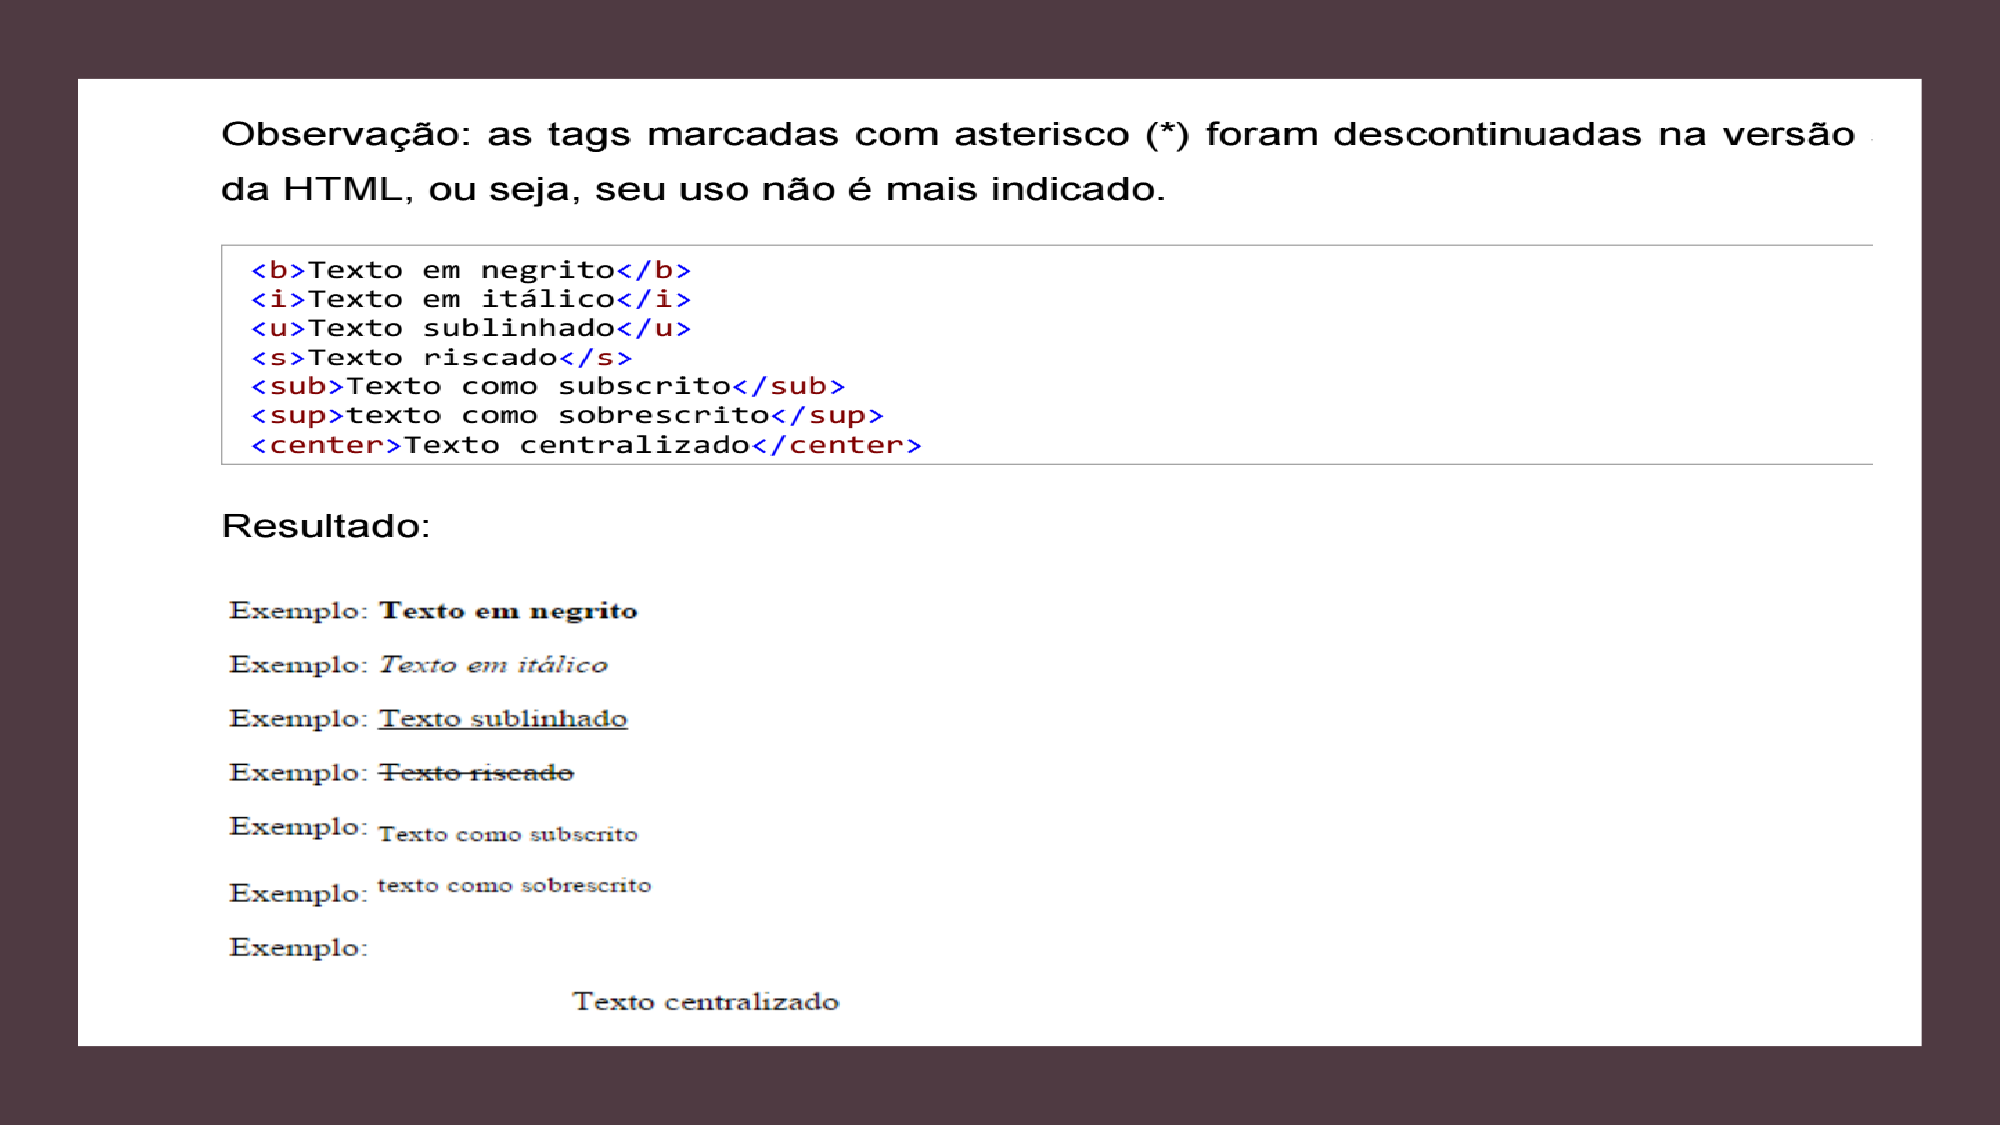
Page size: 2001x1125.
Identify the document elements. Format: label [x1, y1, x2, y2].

text_box [77, 77, 1923, 1048]
list [126, 104, 1874, 1020]
text_box [0, 0, 2000, 1125]
